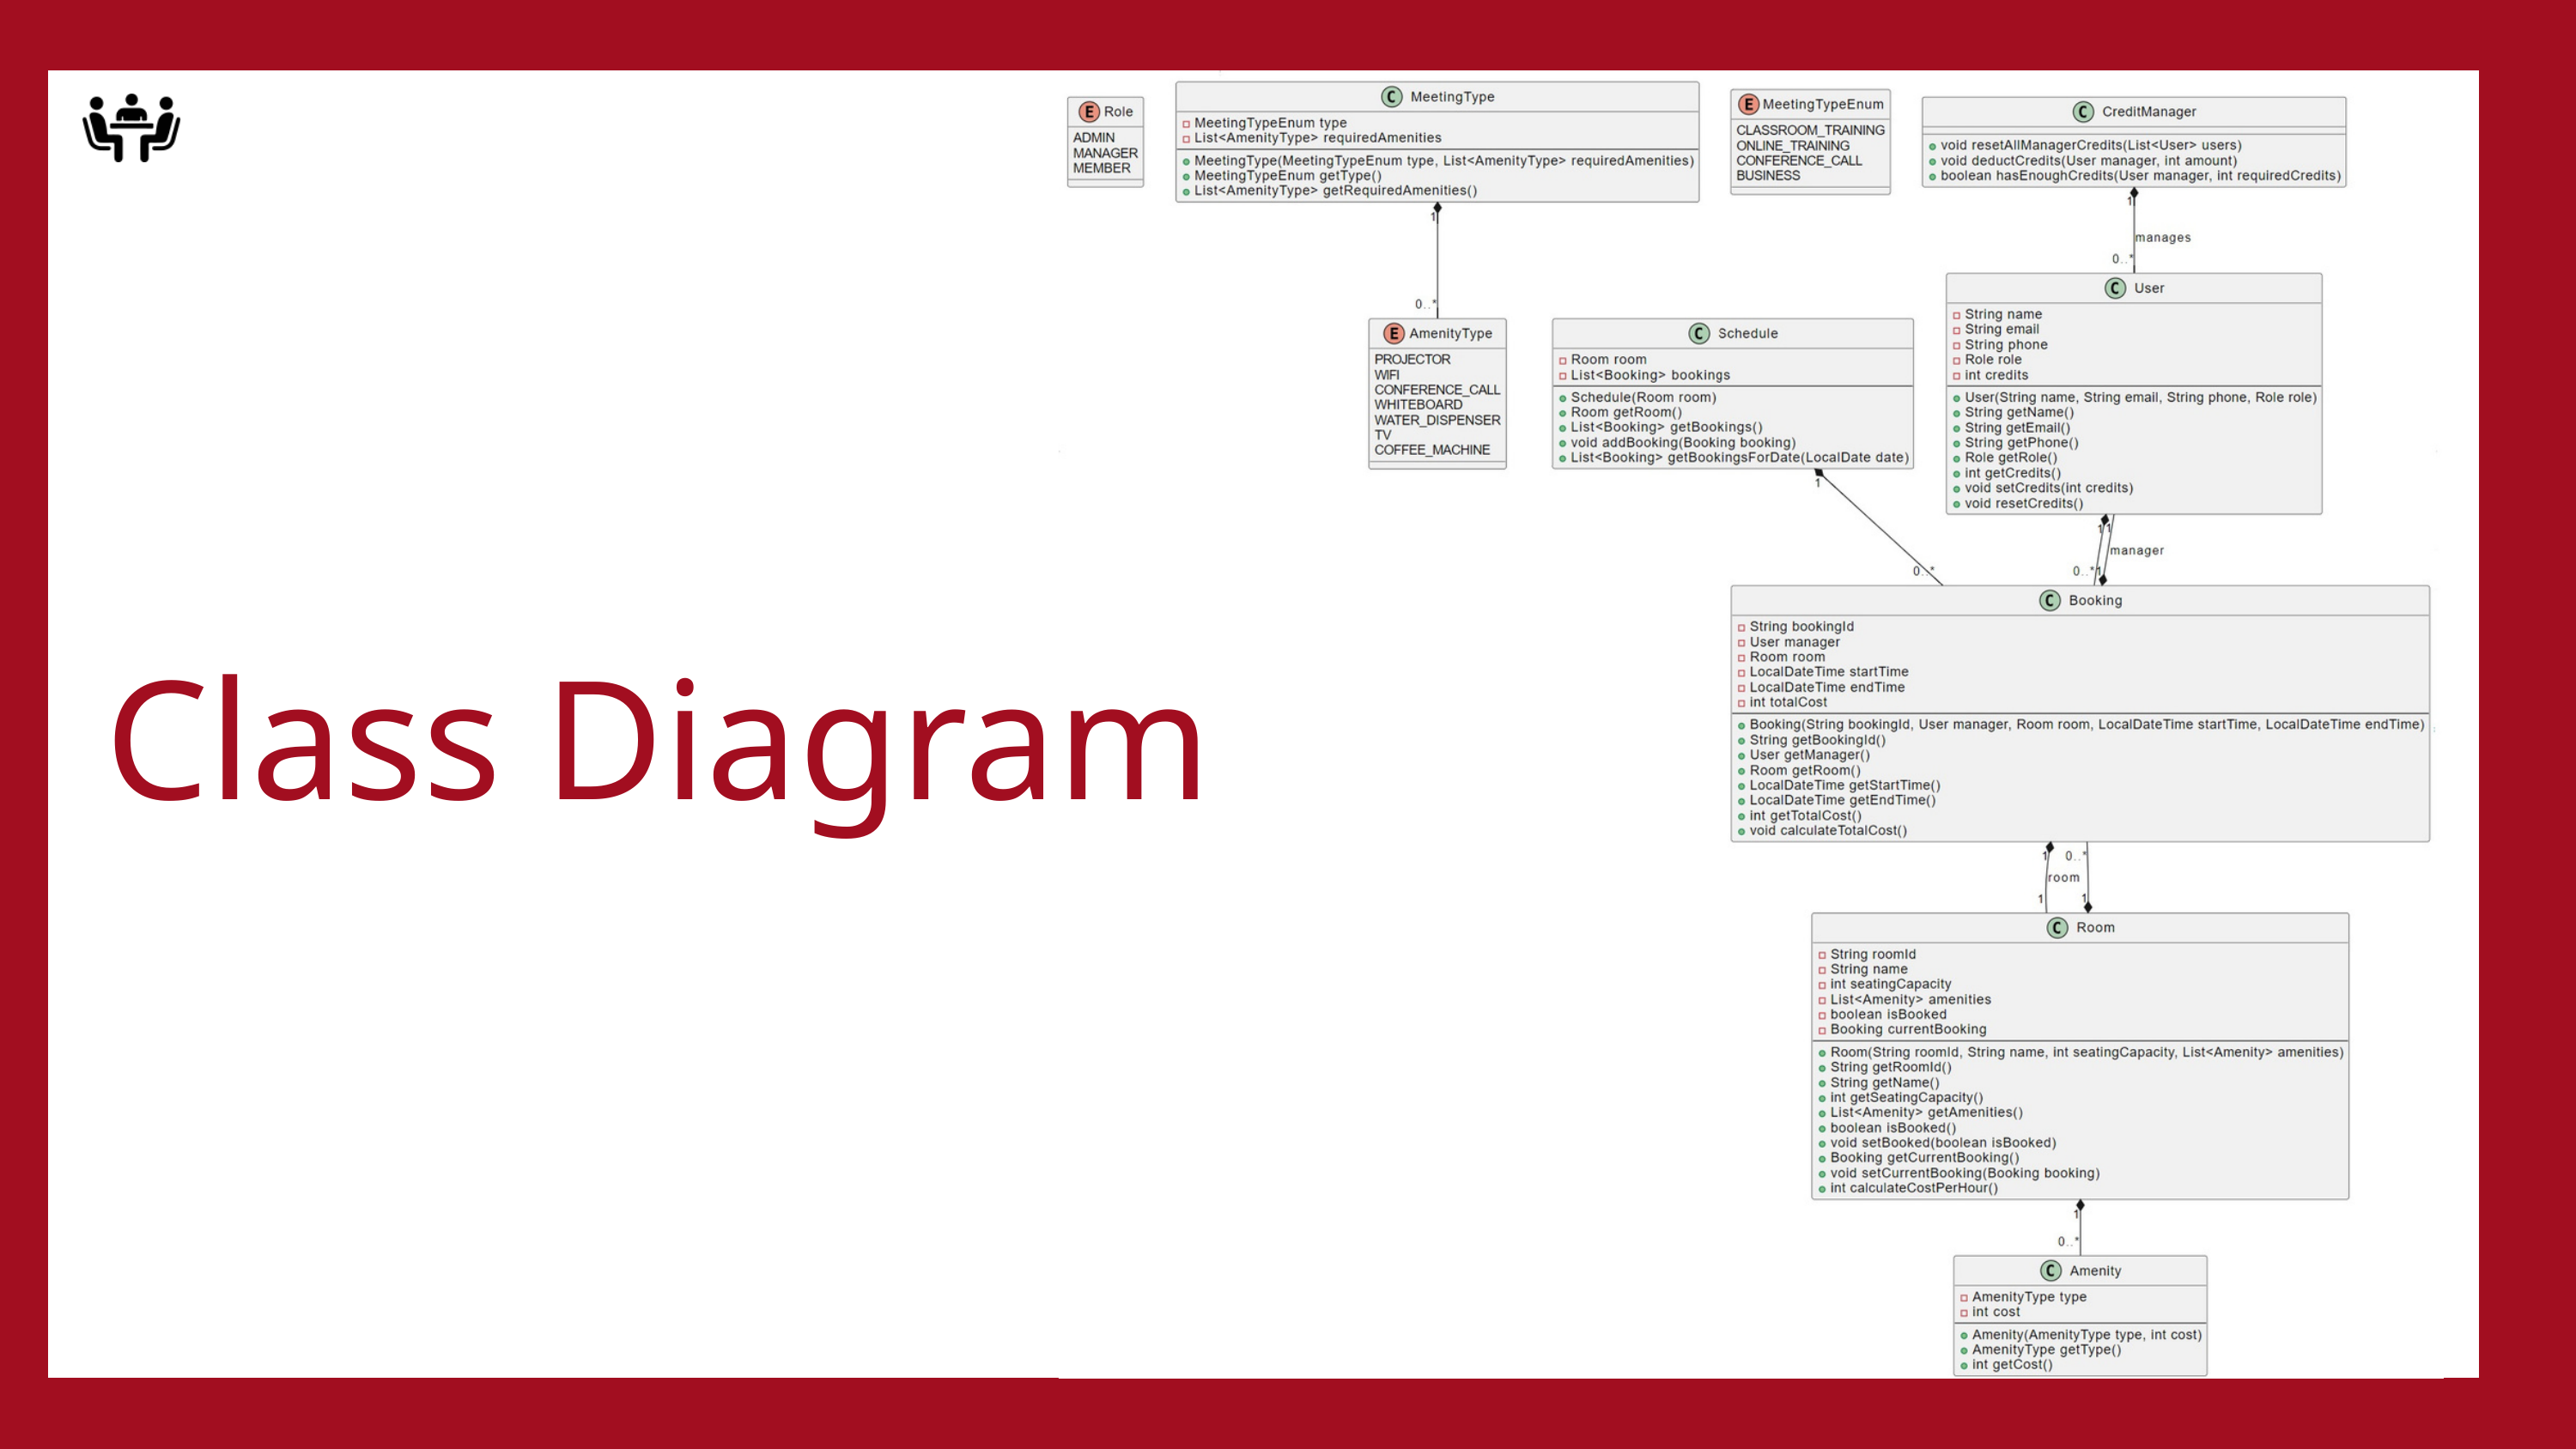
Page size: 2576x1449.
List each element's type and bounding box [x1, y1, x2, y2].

text_box [47, 70, 2480, 1379]
